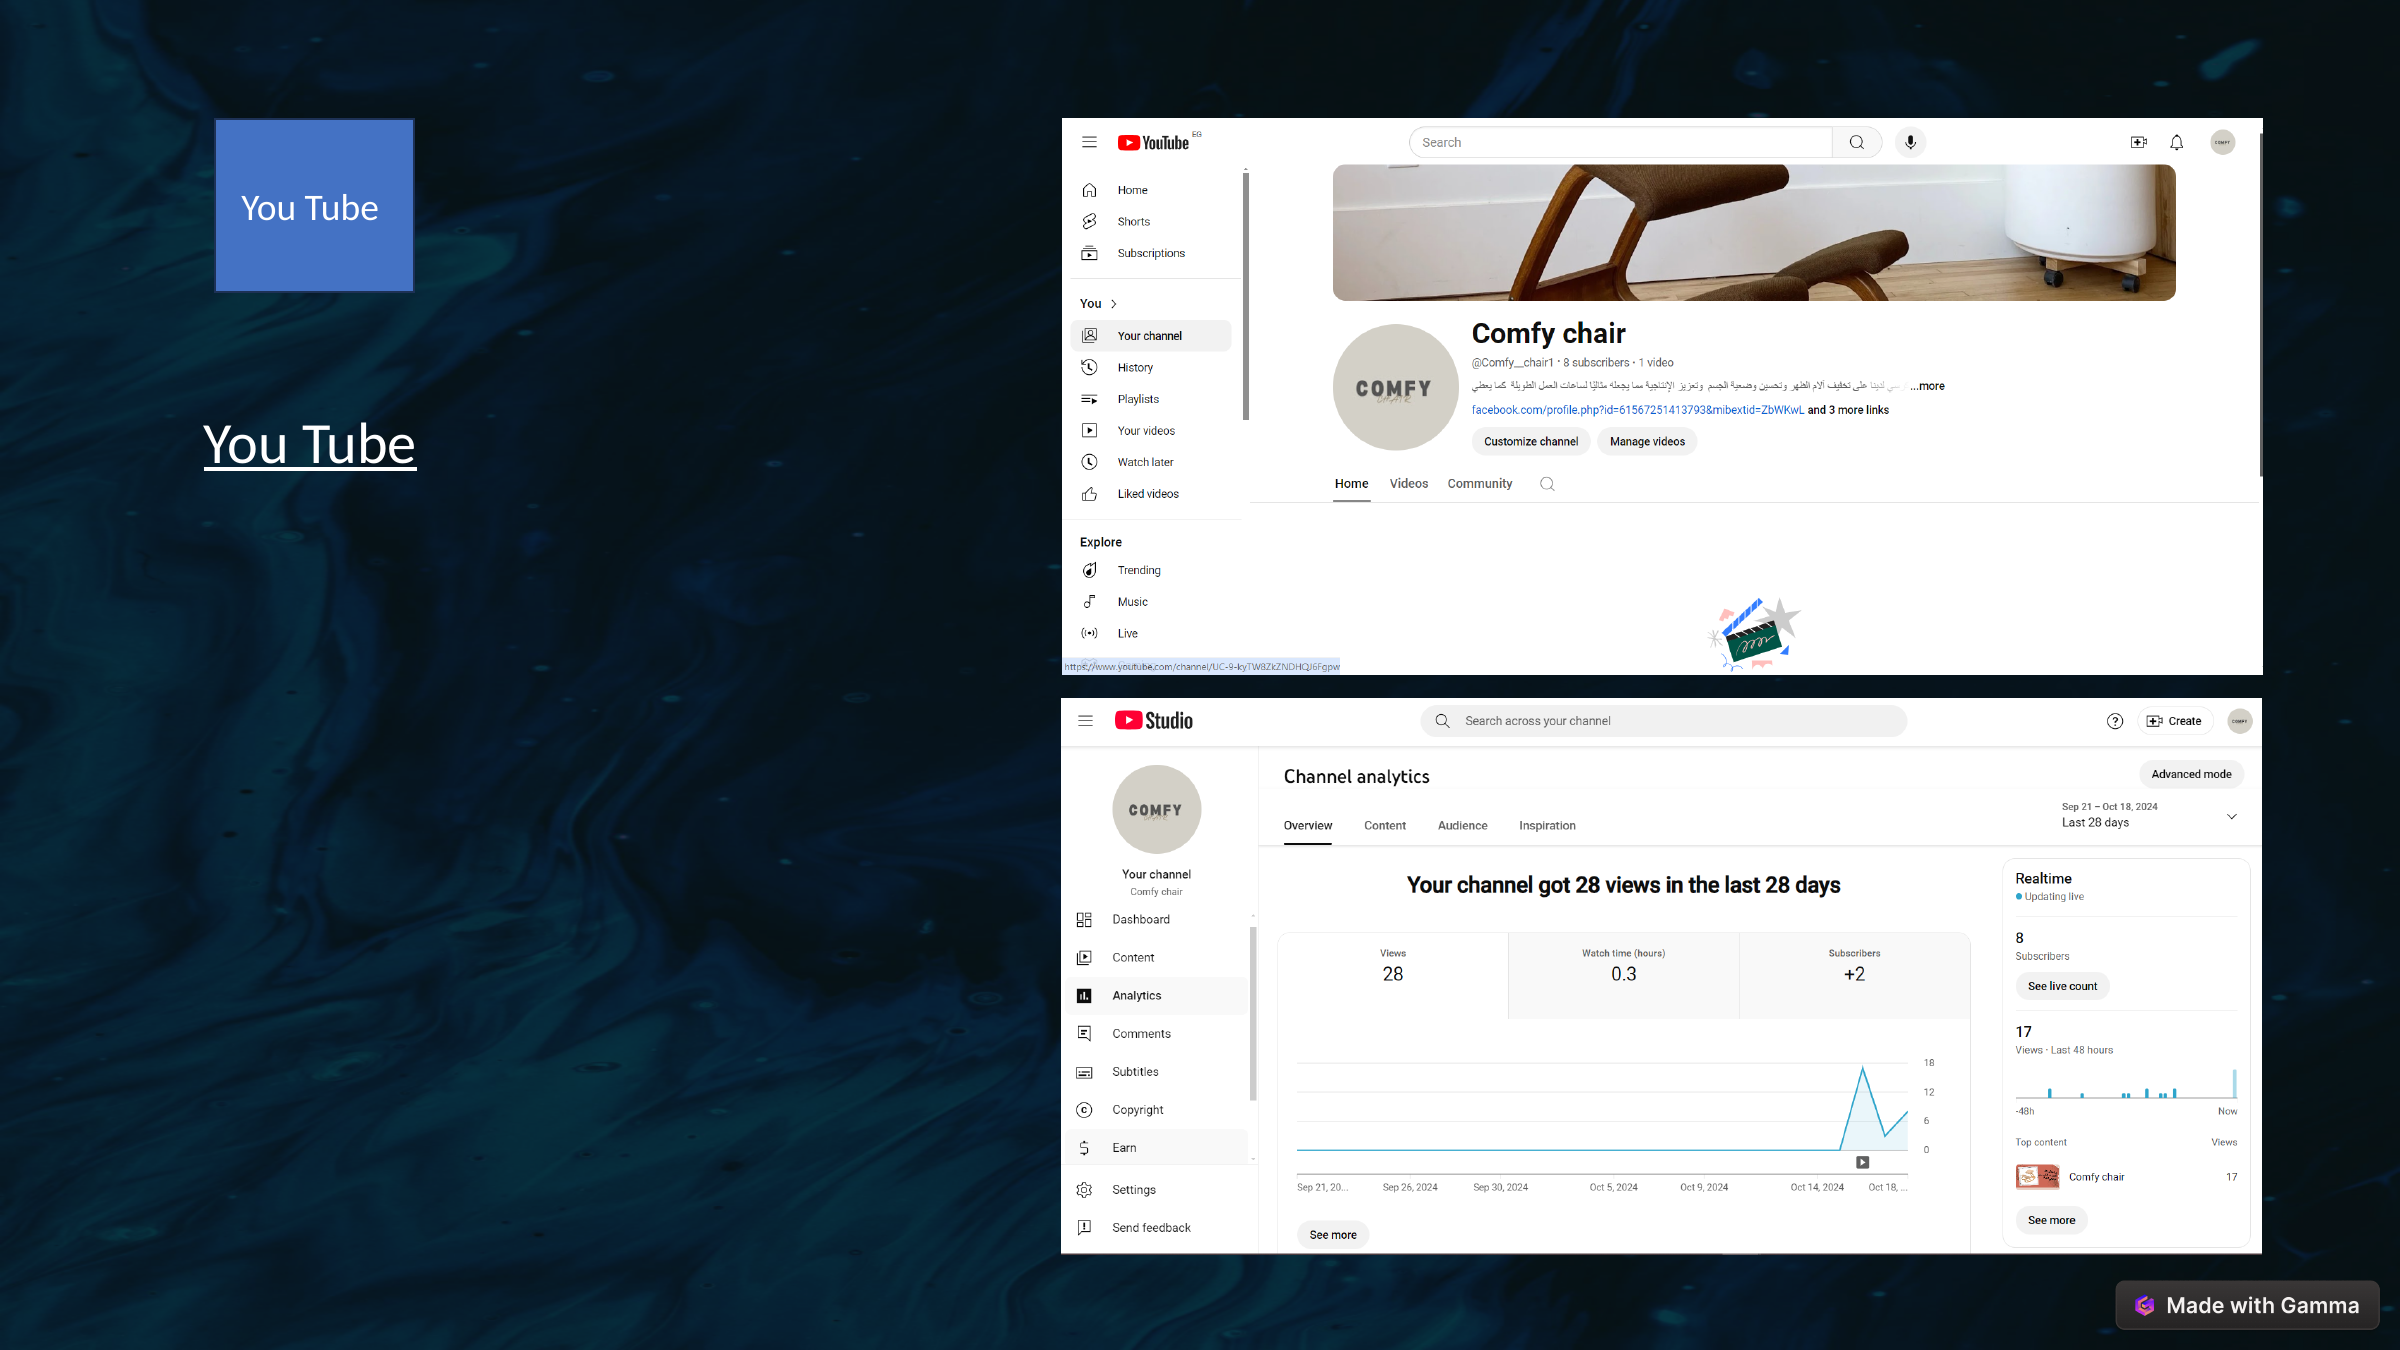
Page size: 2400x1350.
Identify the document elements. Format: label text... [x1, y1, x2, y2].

text_box You Tube [214, 118, 415, 293]
picture [0, 0, 2400, 1350]
text_box You Tube [188, 397, 810, 483]
